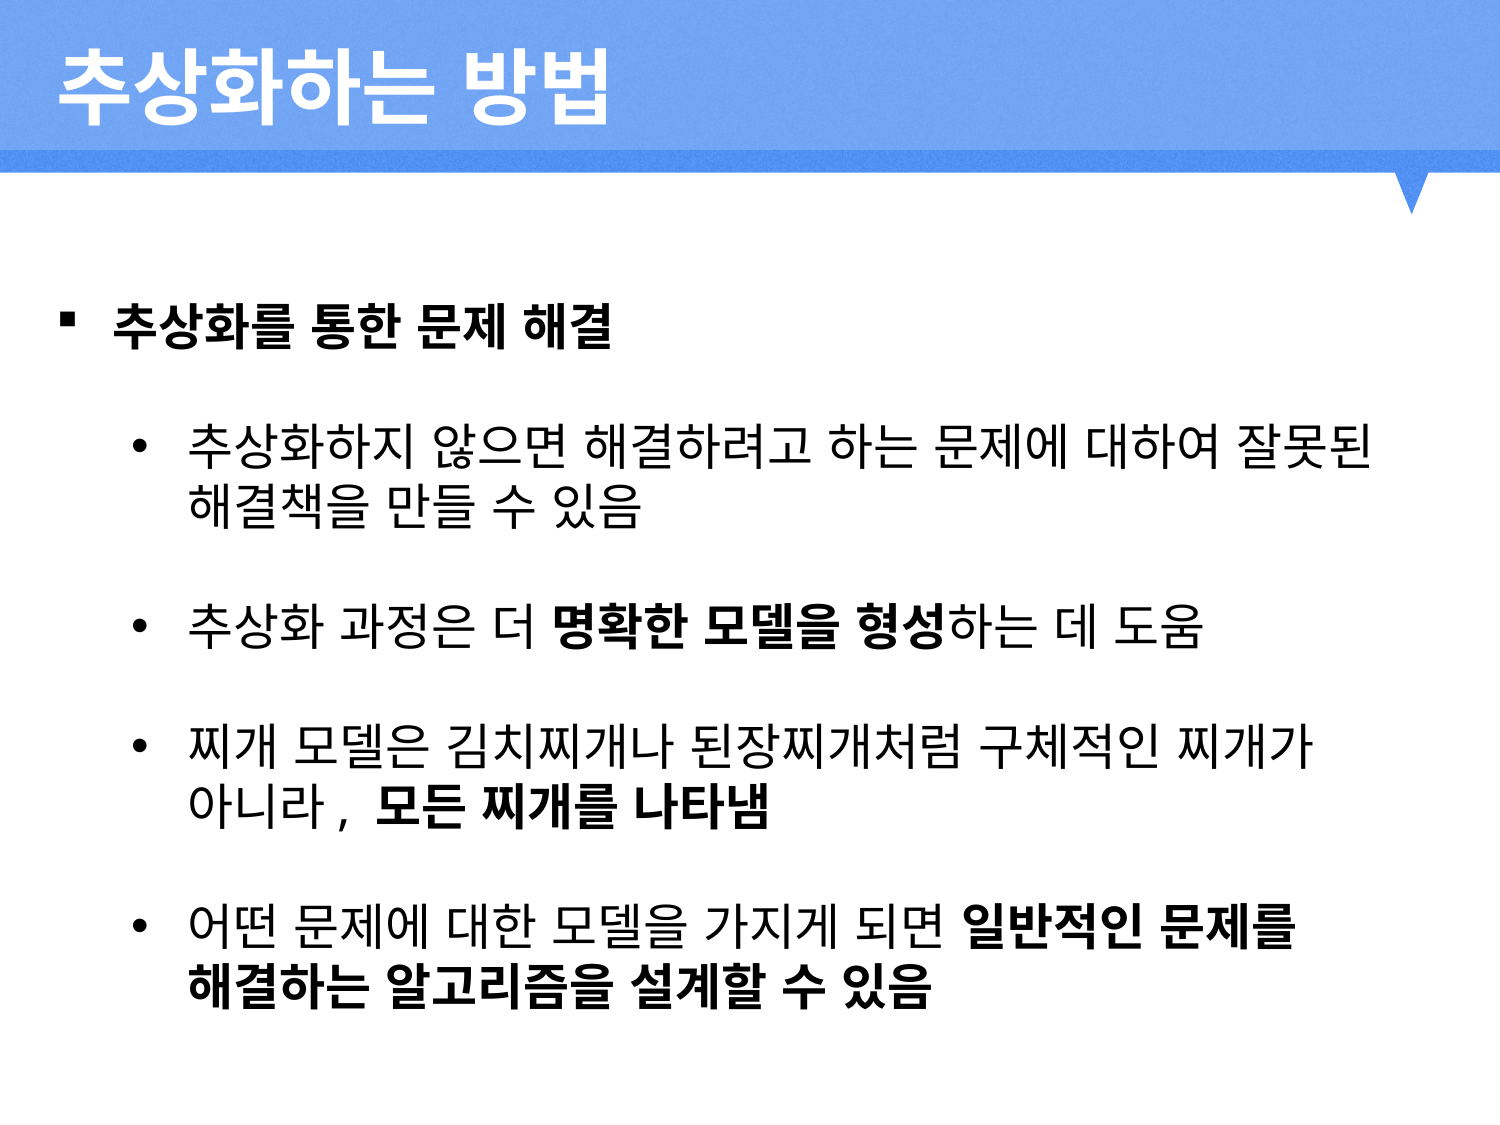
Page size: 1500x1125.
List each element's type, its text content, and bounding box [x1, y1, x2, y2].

text_box (심화) 일상생활과 컴퓨팅 분야의 추상화 기법 [0, 0, 1500, 150]
text_box 추상화를 통한 문제 해결 추상화하지 않으면 해결하려고 하는 문제에 대하여 잘못된 해결책을 만들 수 있음 추상화 과정은 더 명확한 모델을 형성하는 데 도움 찌개 모델은 김치찌개나 된장찌개처럼 구체적인 찌개가 아니라, 모든 찌개를 나타냄 어떤 문제에 대한 모델을 가지게 되면 일반적인 문제를 해결하는 알고리즘을 설계할 수 있음 [41, 288, 1459, 1023]
picture [0, 150, 1500, 213]
text_box 추상화하는 방법 [41, 47, 1459, 119]
